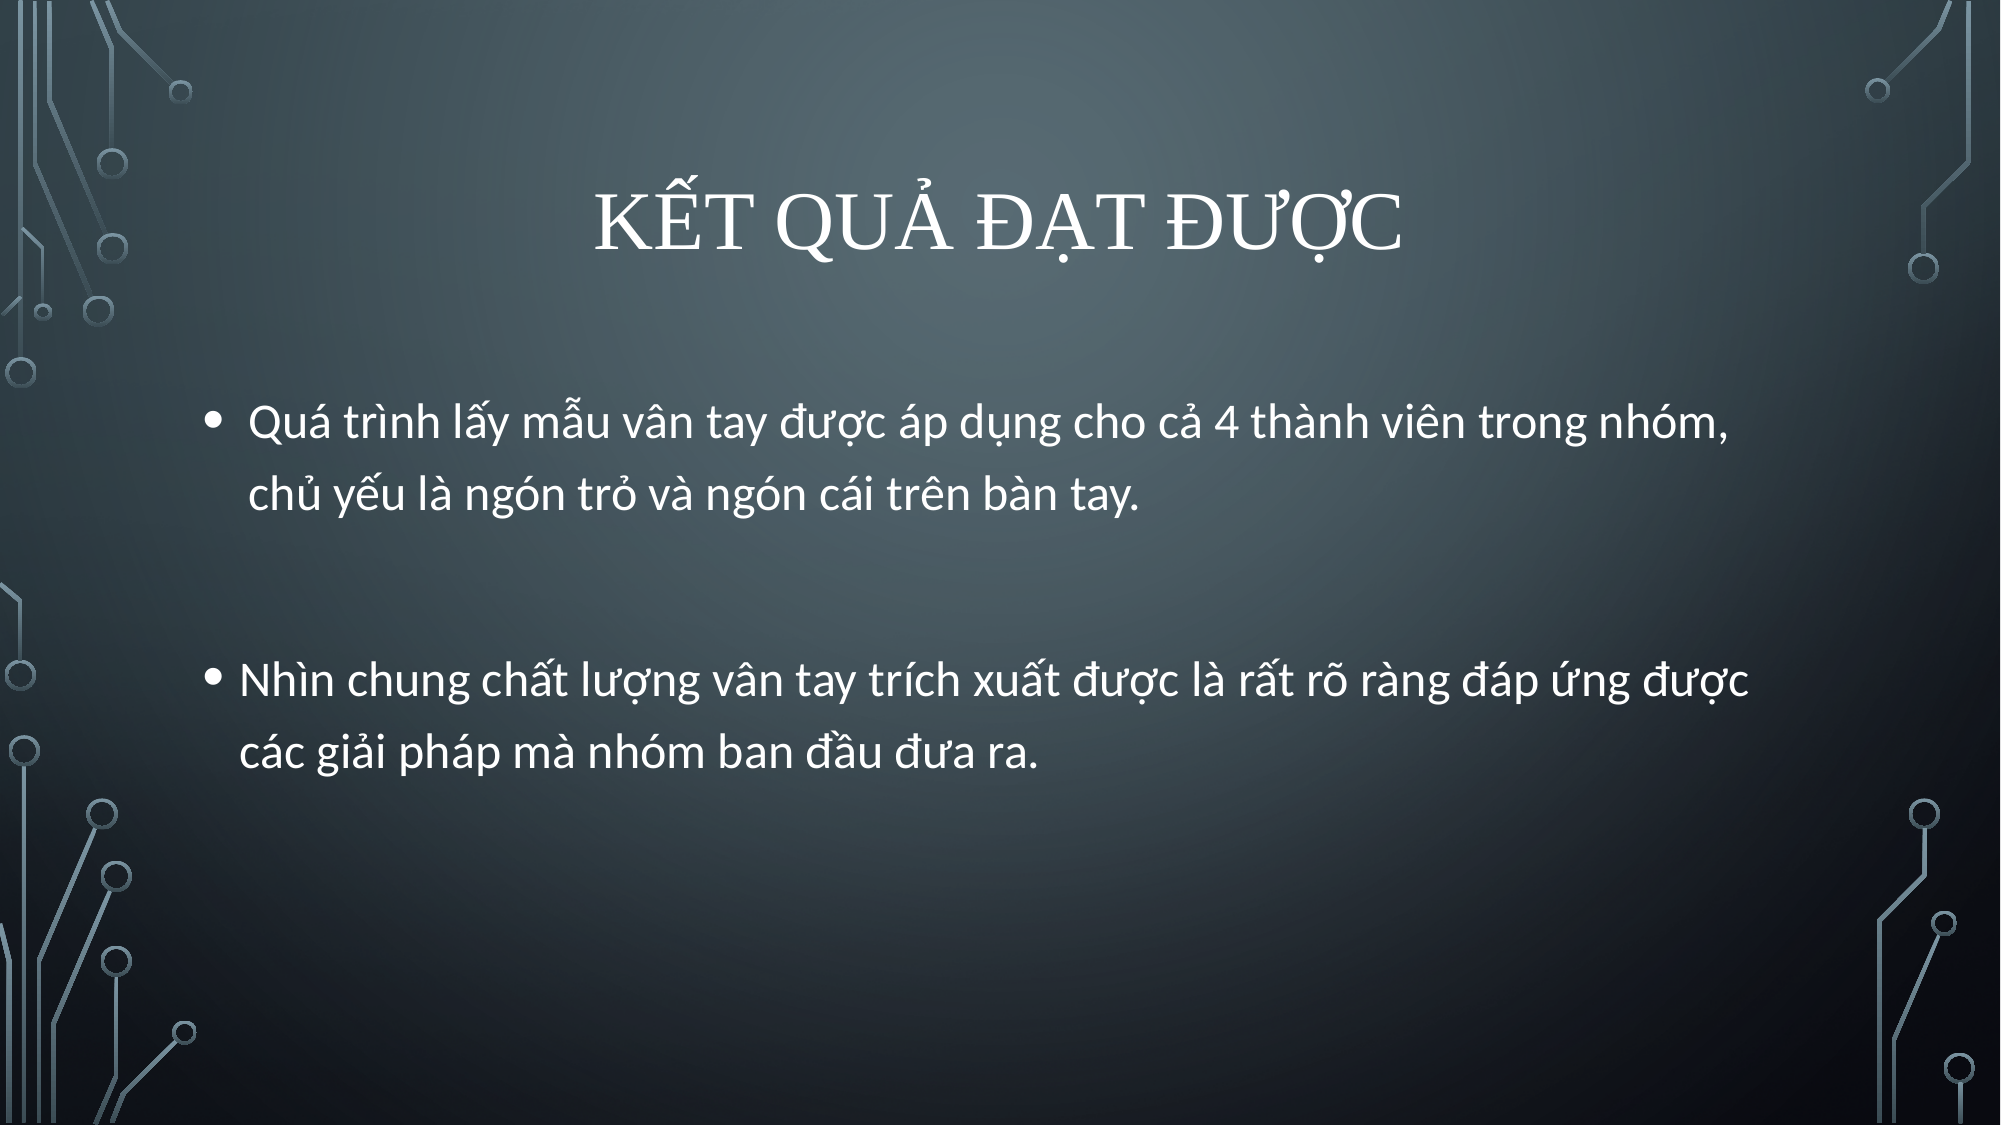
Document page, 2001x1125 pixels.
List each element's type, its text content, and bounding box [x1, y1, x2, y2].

title Kết quả đạt được [187, 101, 1813, 344]
list Quá trình lấy mẫu vân tay được áp dụng cho cả 4 thành viên trong nhóm, chủ yếu là ngón trỏ và ngón cái trên bàn tay. Nhìn chung chất lượng vân tay trích xuất được là rất rõ ràng đáp ứng được các giải pháp mà nhóm ban đầu đưa ra. [187, 369, 1813, 950]
